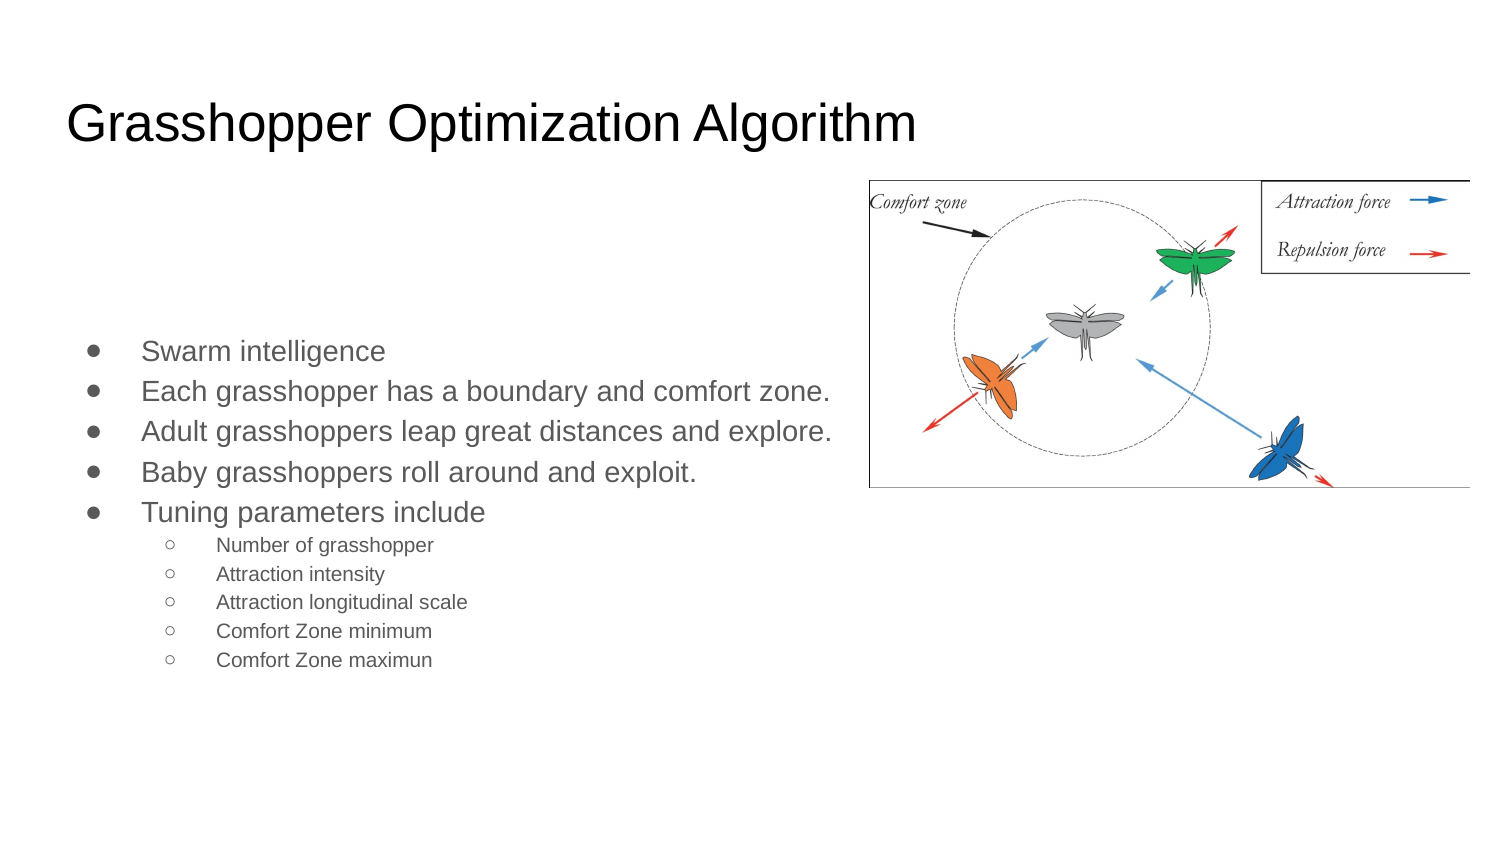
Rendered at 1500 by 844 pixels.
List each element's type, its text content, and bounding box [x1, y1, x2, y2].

picture [869, 180, 1470, 488]
title Grasshopper Optimization Algorithm [51, 72, 1449, 167]
list Swarm intelligence Each grasshopper has a boundary and comfort zone. Adult grasshoppers leap great distances and explore. Baby grasshoppers roll around and exploit. Tuning parameters include Number of grasshopper Attraction intensity Attraction longitudinal scale Comfort Zone minimum Comfort Zone maximun [51, 311, 1449, 844]
